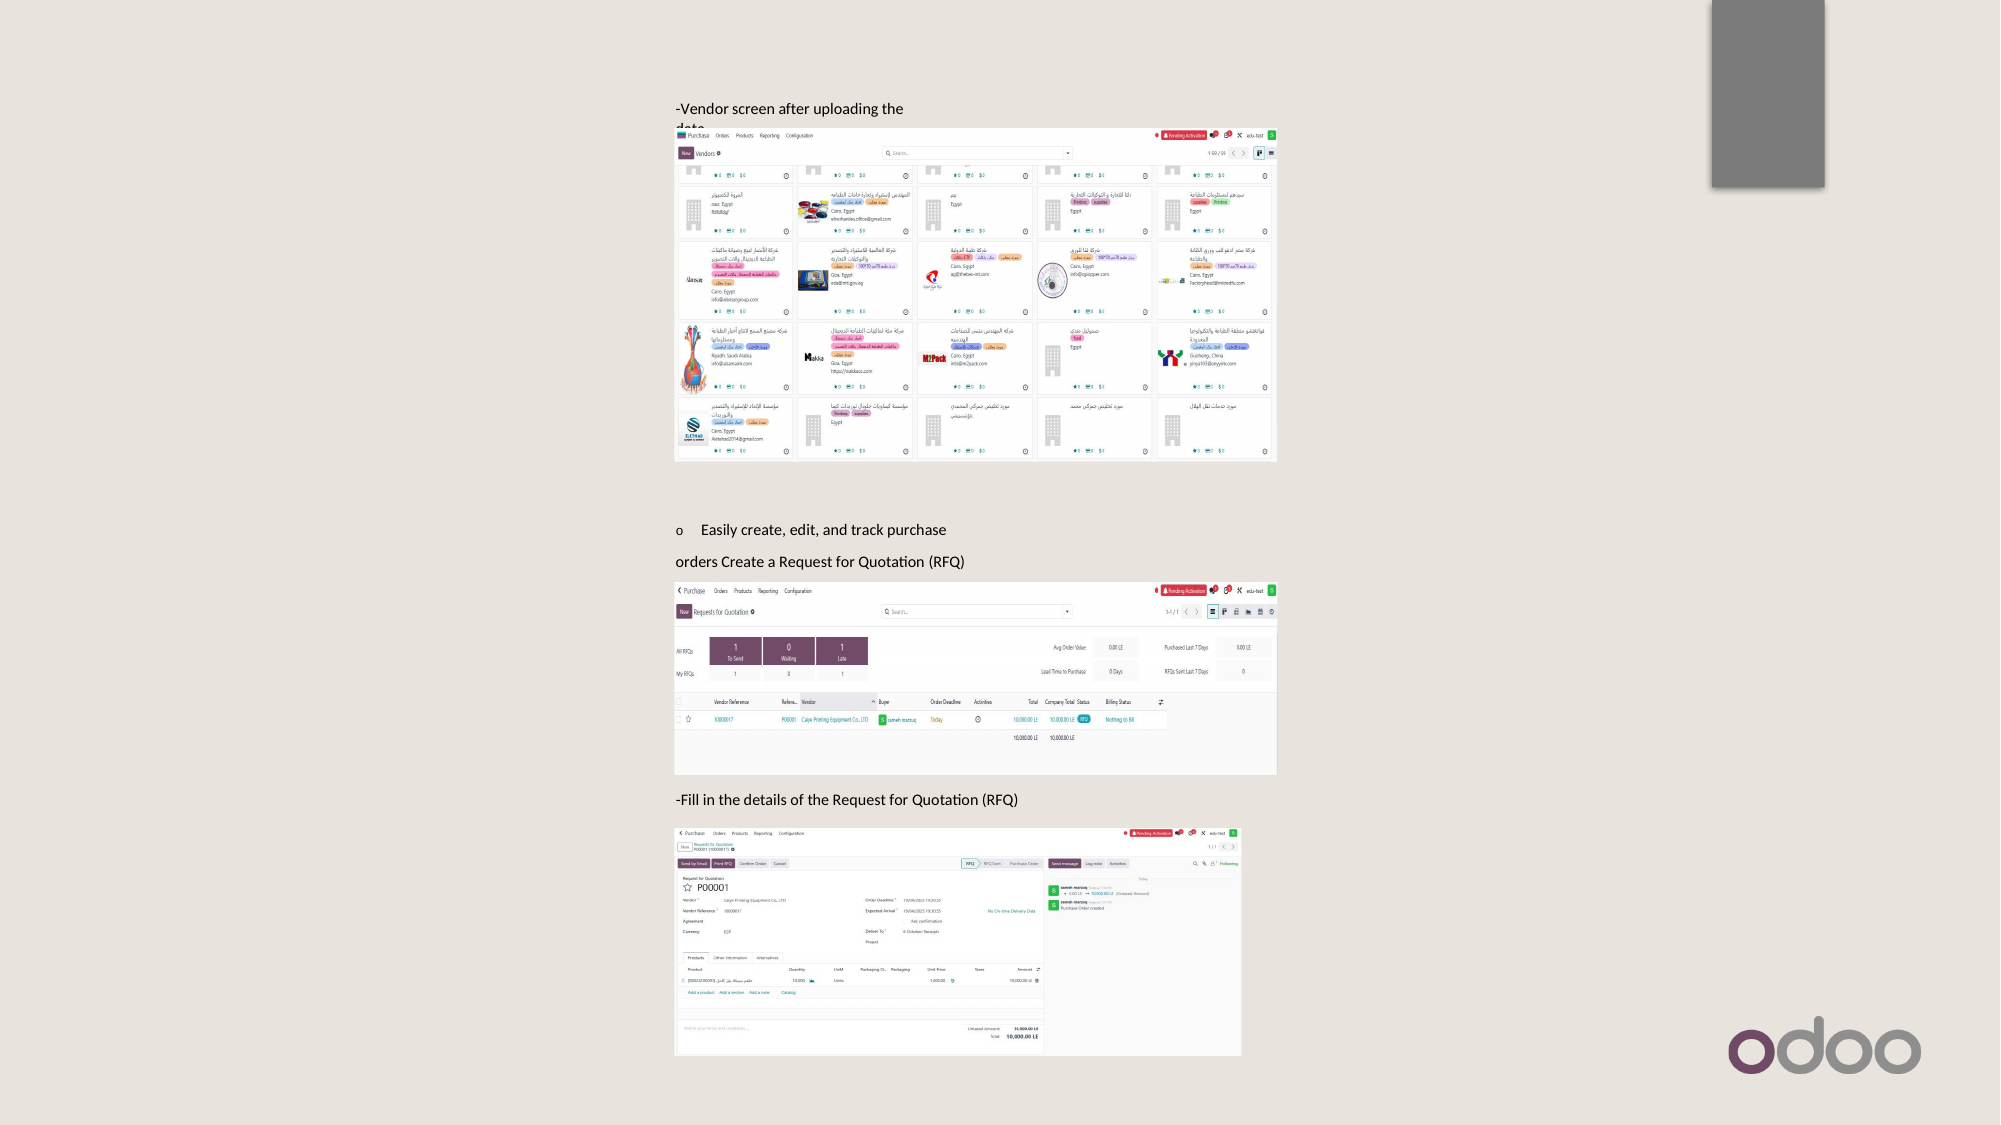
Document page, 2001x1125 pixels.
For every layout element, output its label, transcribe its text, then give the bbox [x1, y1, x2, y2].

text_box -Fill in the details of the Request for Quotation (RFQ) [674, 789, 1019, 809]
picture [1728, 1016, 1921, 1074]
text_box [674, 828, 1242, 1056]
text_box -Vendor screen after uploading the data [674, 98, 937, 128]
text_box [674, 582, 1278, 775]
text_box [674, 128, 1278, 462]
text_box o Easily create, edit, and track purchase orders Create a Request for Quotation (RFQ) [674, 506, 992, 571]
